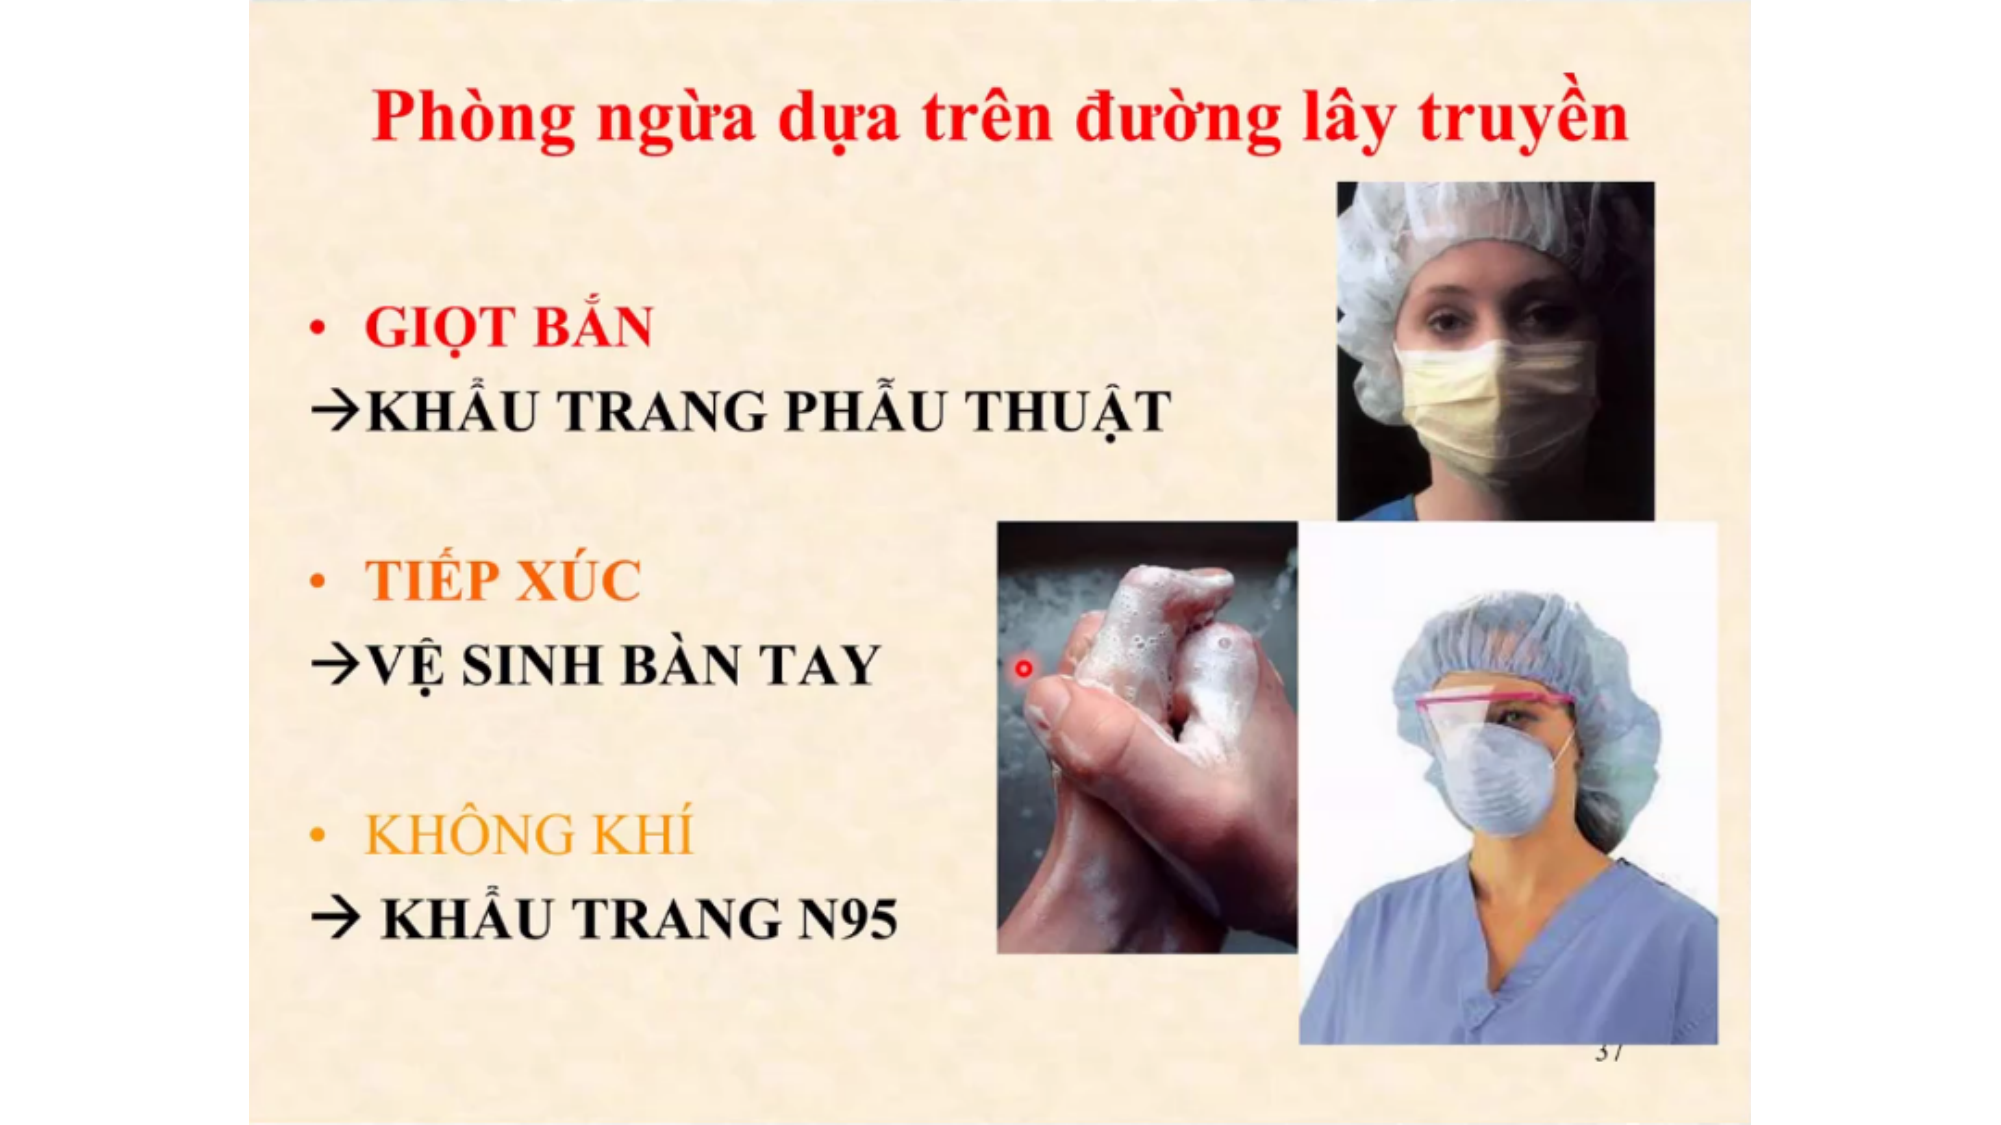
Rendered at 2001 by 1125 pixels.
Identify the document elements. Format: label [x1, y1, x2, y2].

picture [249, 0, 1751, 1125]
